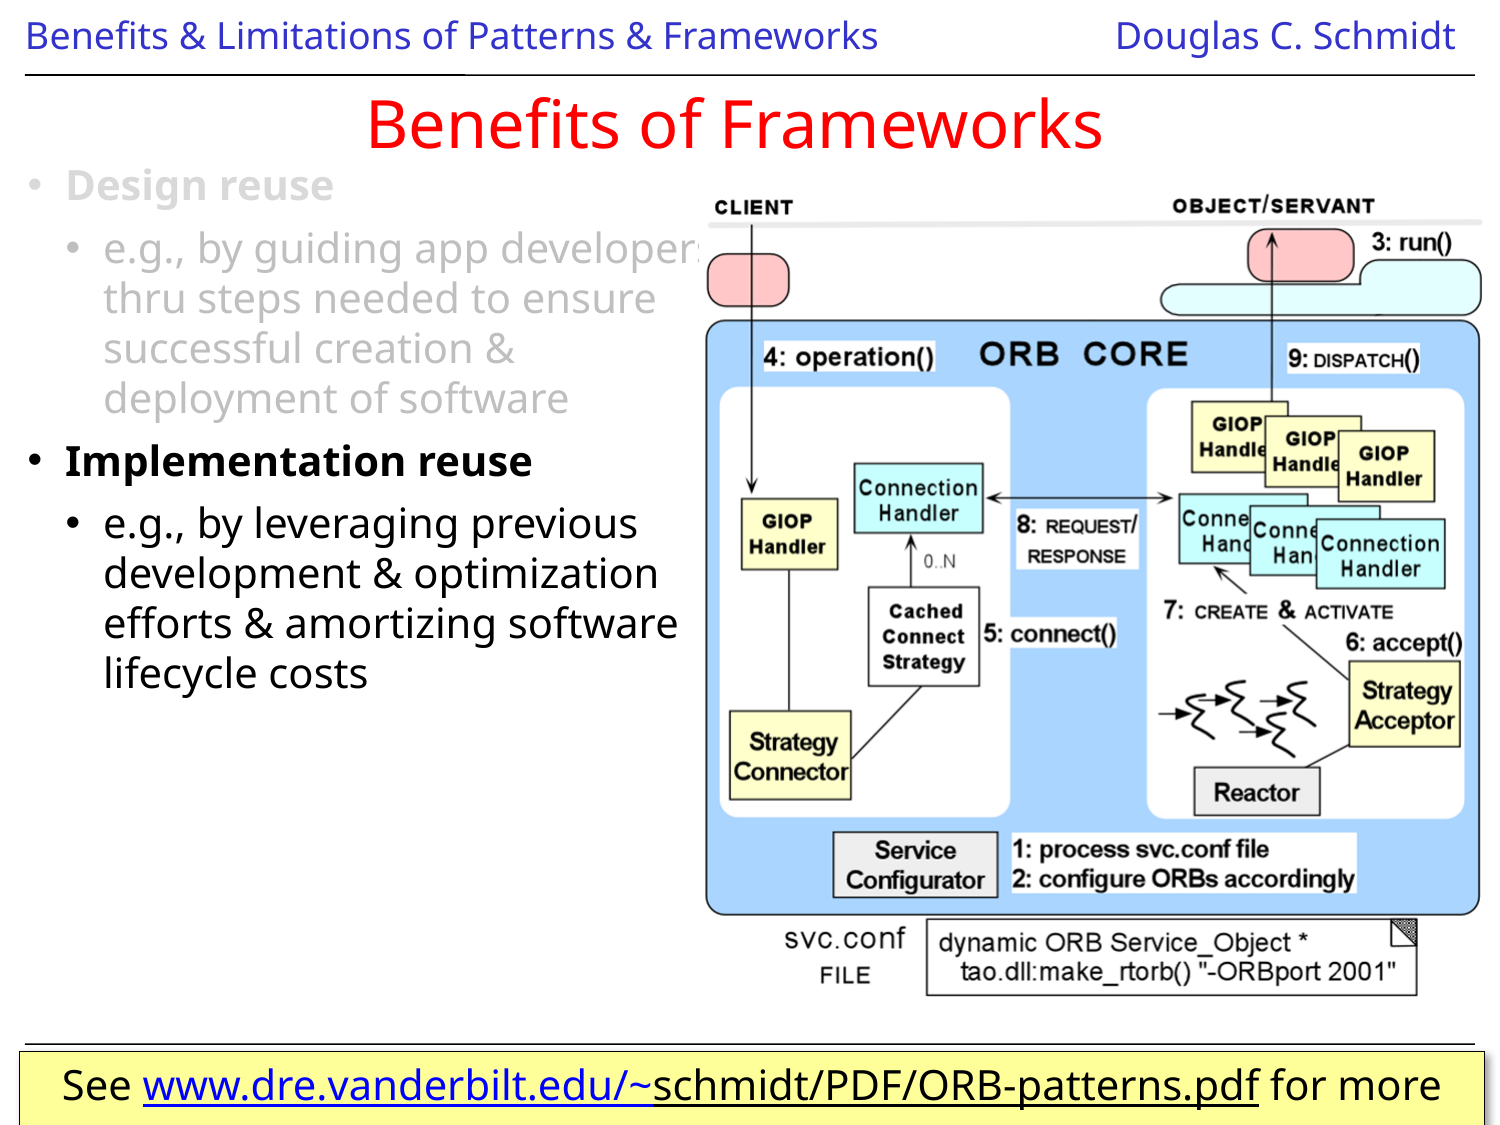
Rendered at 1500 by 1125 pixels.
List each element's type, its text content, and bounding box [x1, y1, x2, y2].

text_box Design reuse e.g., by guiding app developers thru steps needed to ensure successful creation & deployment of software Implementation reuse e.g., by leveraging previous development & optimization efforts & amortizing software lifecycle costs [12, 151, 775, 705]
picture [699, 187, 1484, 1002]
title Benefits of Frameworks [85, 73, 1386, 171]
text_box [0, 1048, 1500, 1125]
text_box See www.dre.vanderbilt.edu/~schmidt/PDF/ORB-patterns.pdf for more info [19, 1051, 1485, 1125]
